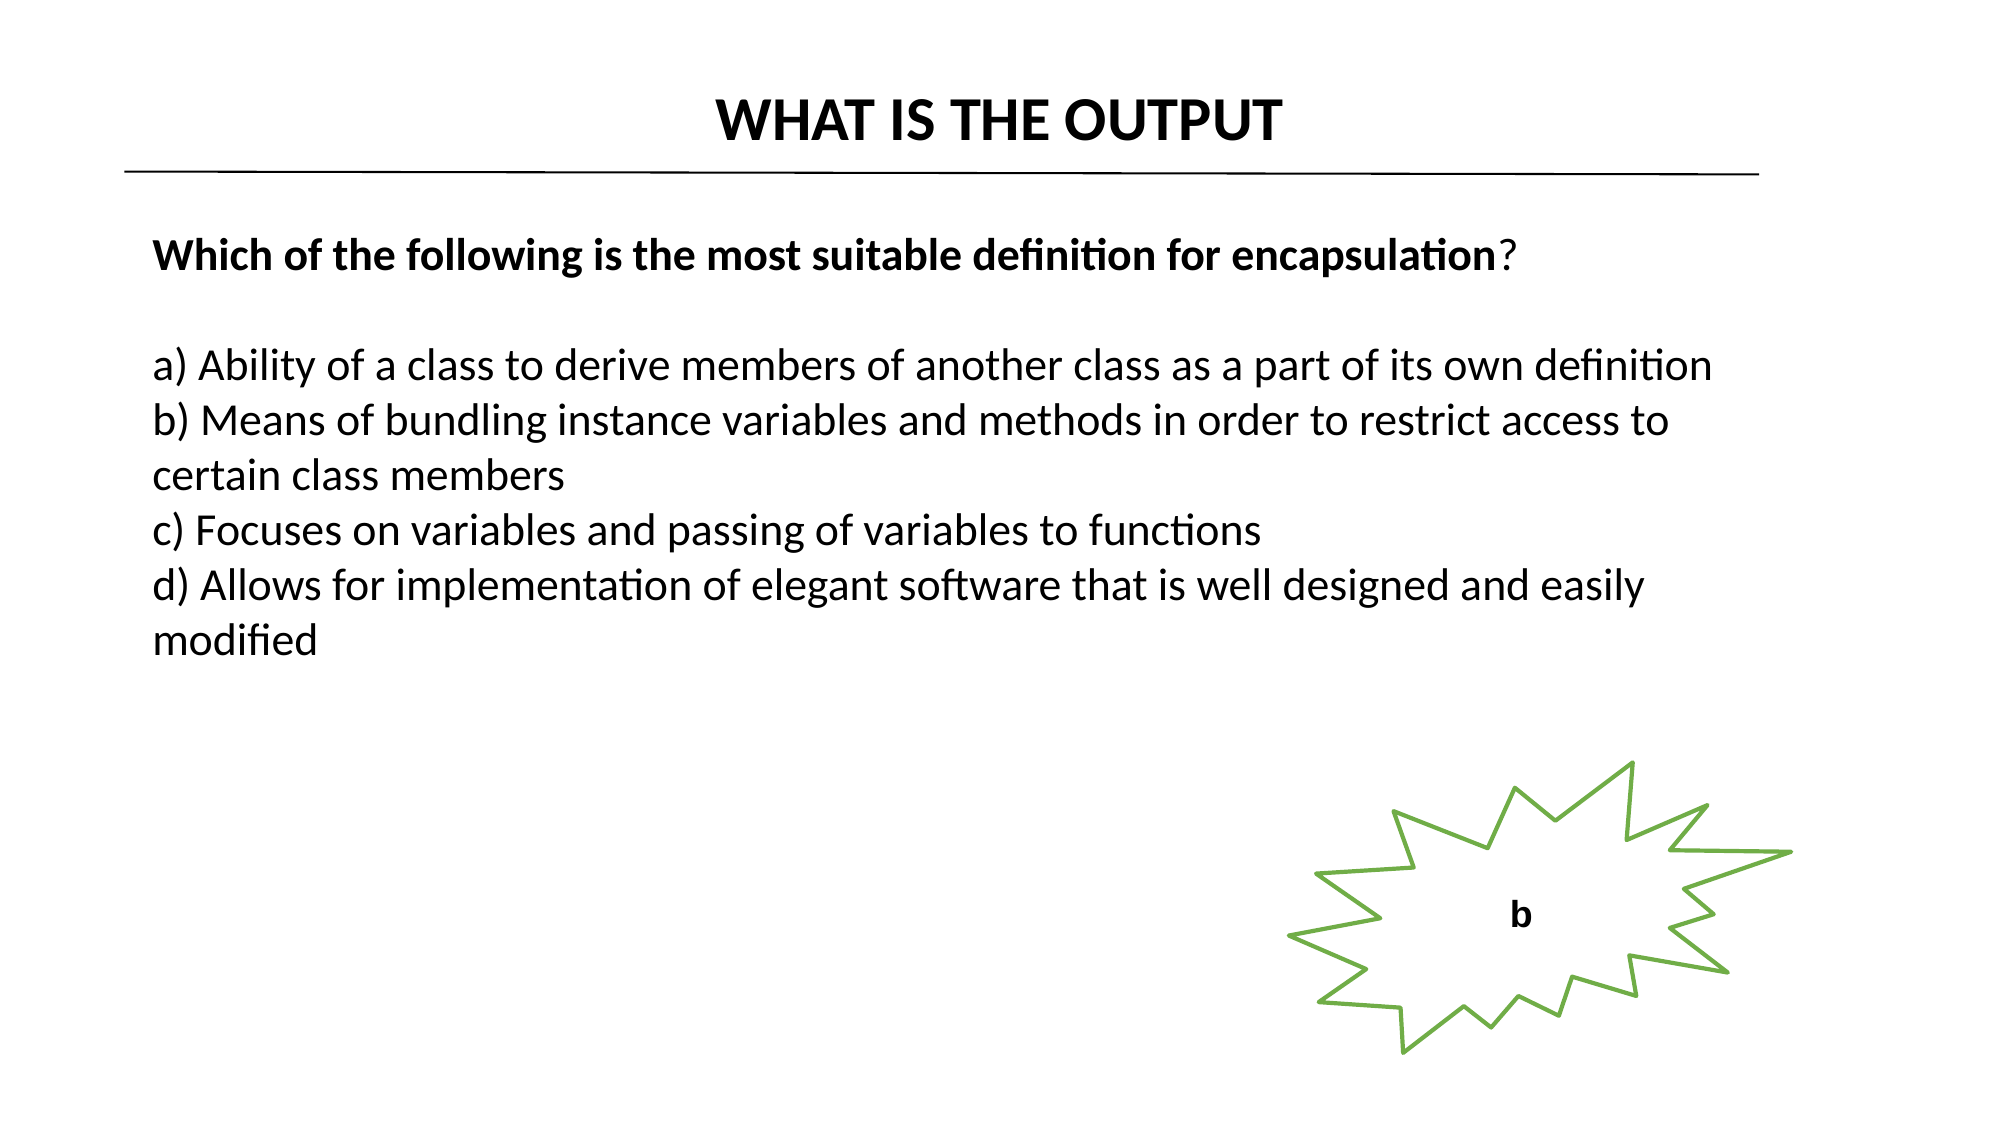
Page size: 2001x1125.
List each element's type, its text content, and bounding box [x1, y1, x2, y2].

text_box WHAT IS THE OUTPUT [137, 68, 1863, 172]
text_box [124, 171, 1759, 175]
text_box Which of the following is the most suitable definition for encapsulation? a) Ability of a class to derive members of another class as a part of its own definition b) Means of bundling instance variables and methods in order to restrict access to certain class members c) Focuses on variables and passing of variables to functions d) Allows for implementation of elegant software that is well designed and easily modified [137, 217, 1805, 672]
text_box b [1288, 762, 1792, 1053]
